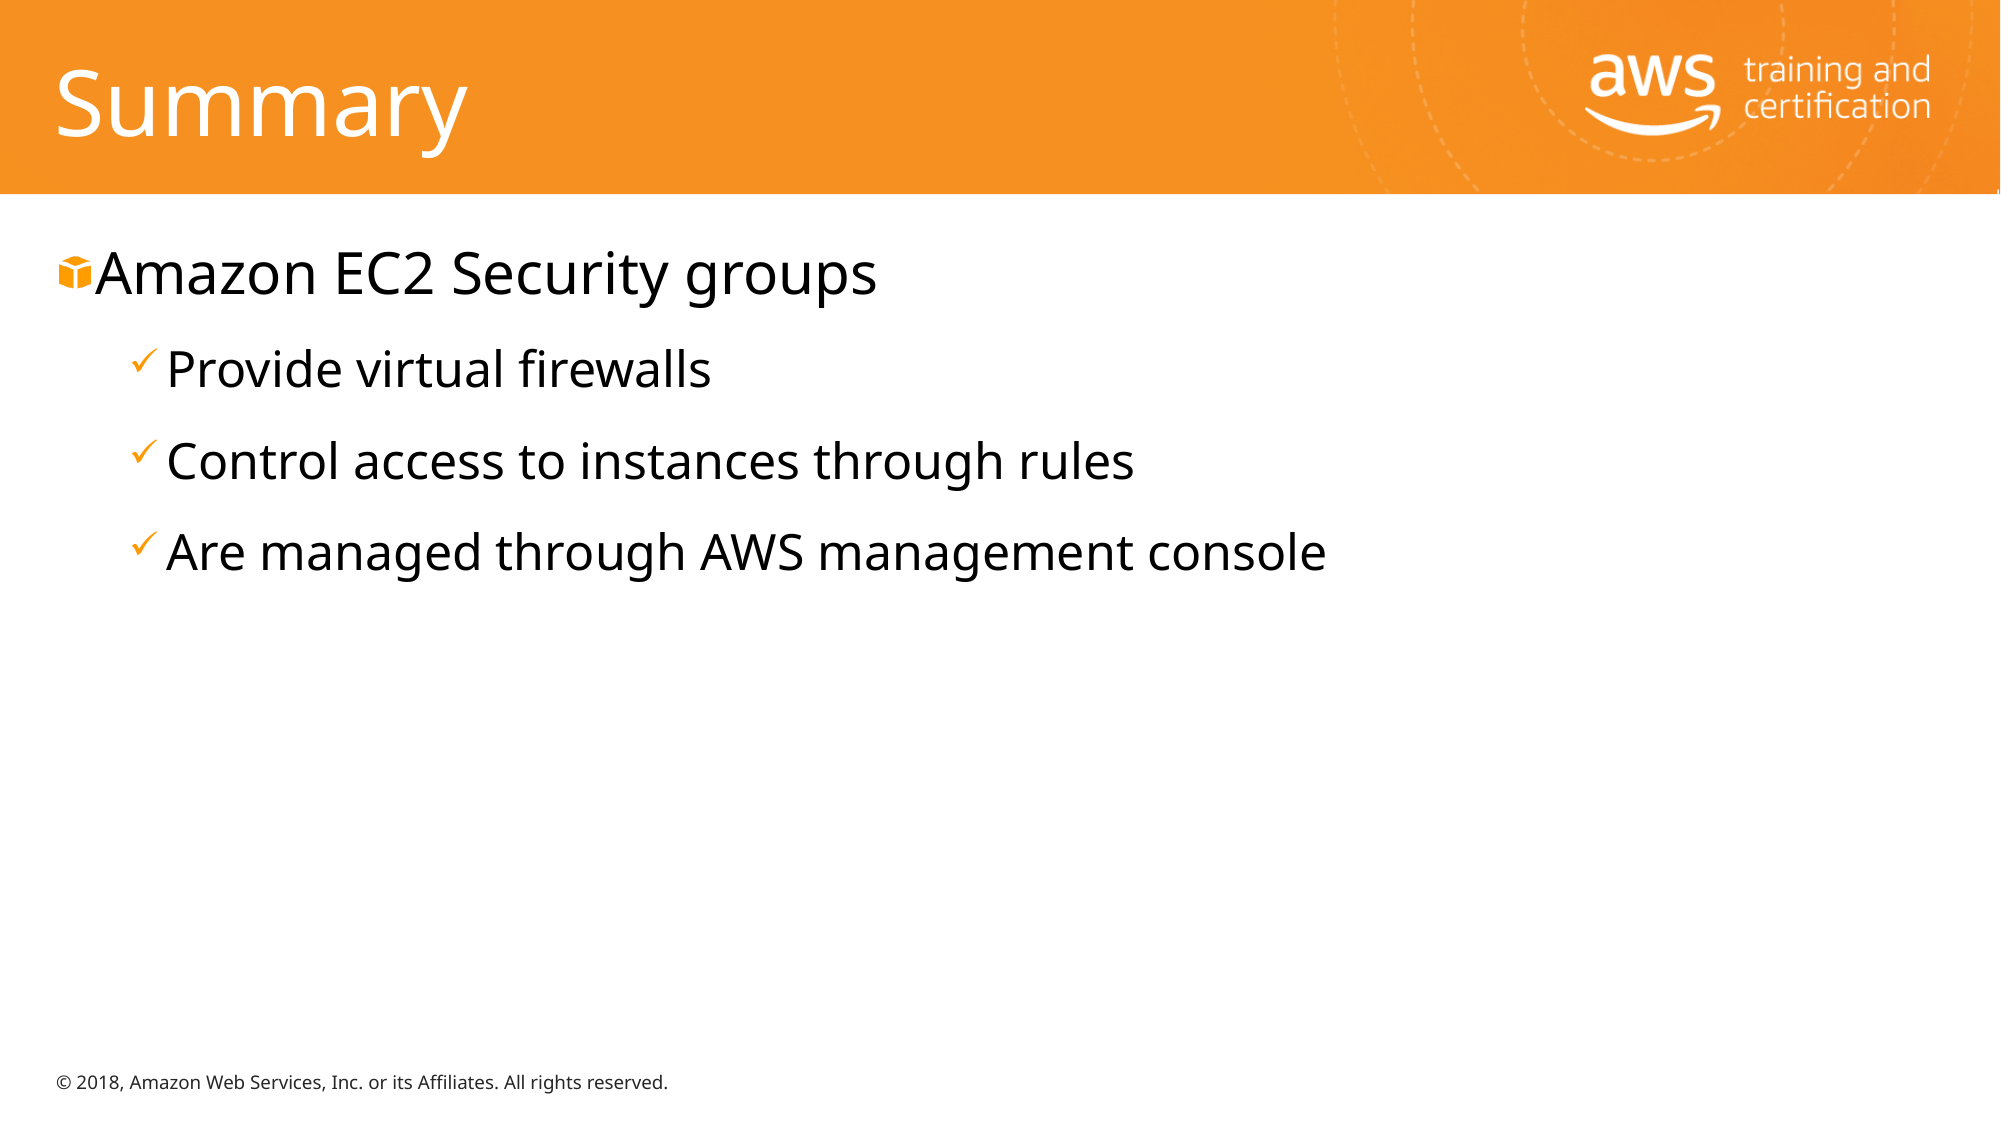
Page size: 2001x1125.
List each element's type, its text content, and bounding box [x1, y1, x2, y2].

picture [0, 0, 1997, 1125]
text_box [39, 43, 1863, 172]
list Amazon EC2 Security groups Provide virtual firewalls Control access to instances through rules Are managed through AWS management console [39, 236, 1765, 1043]
